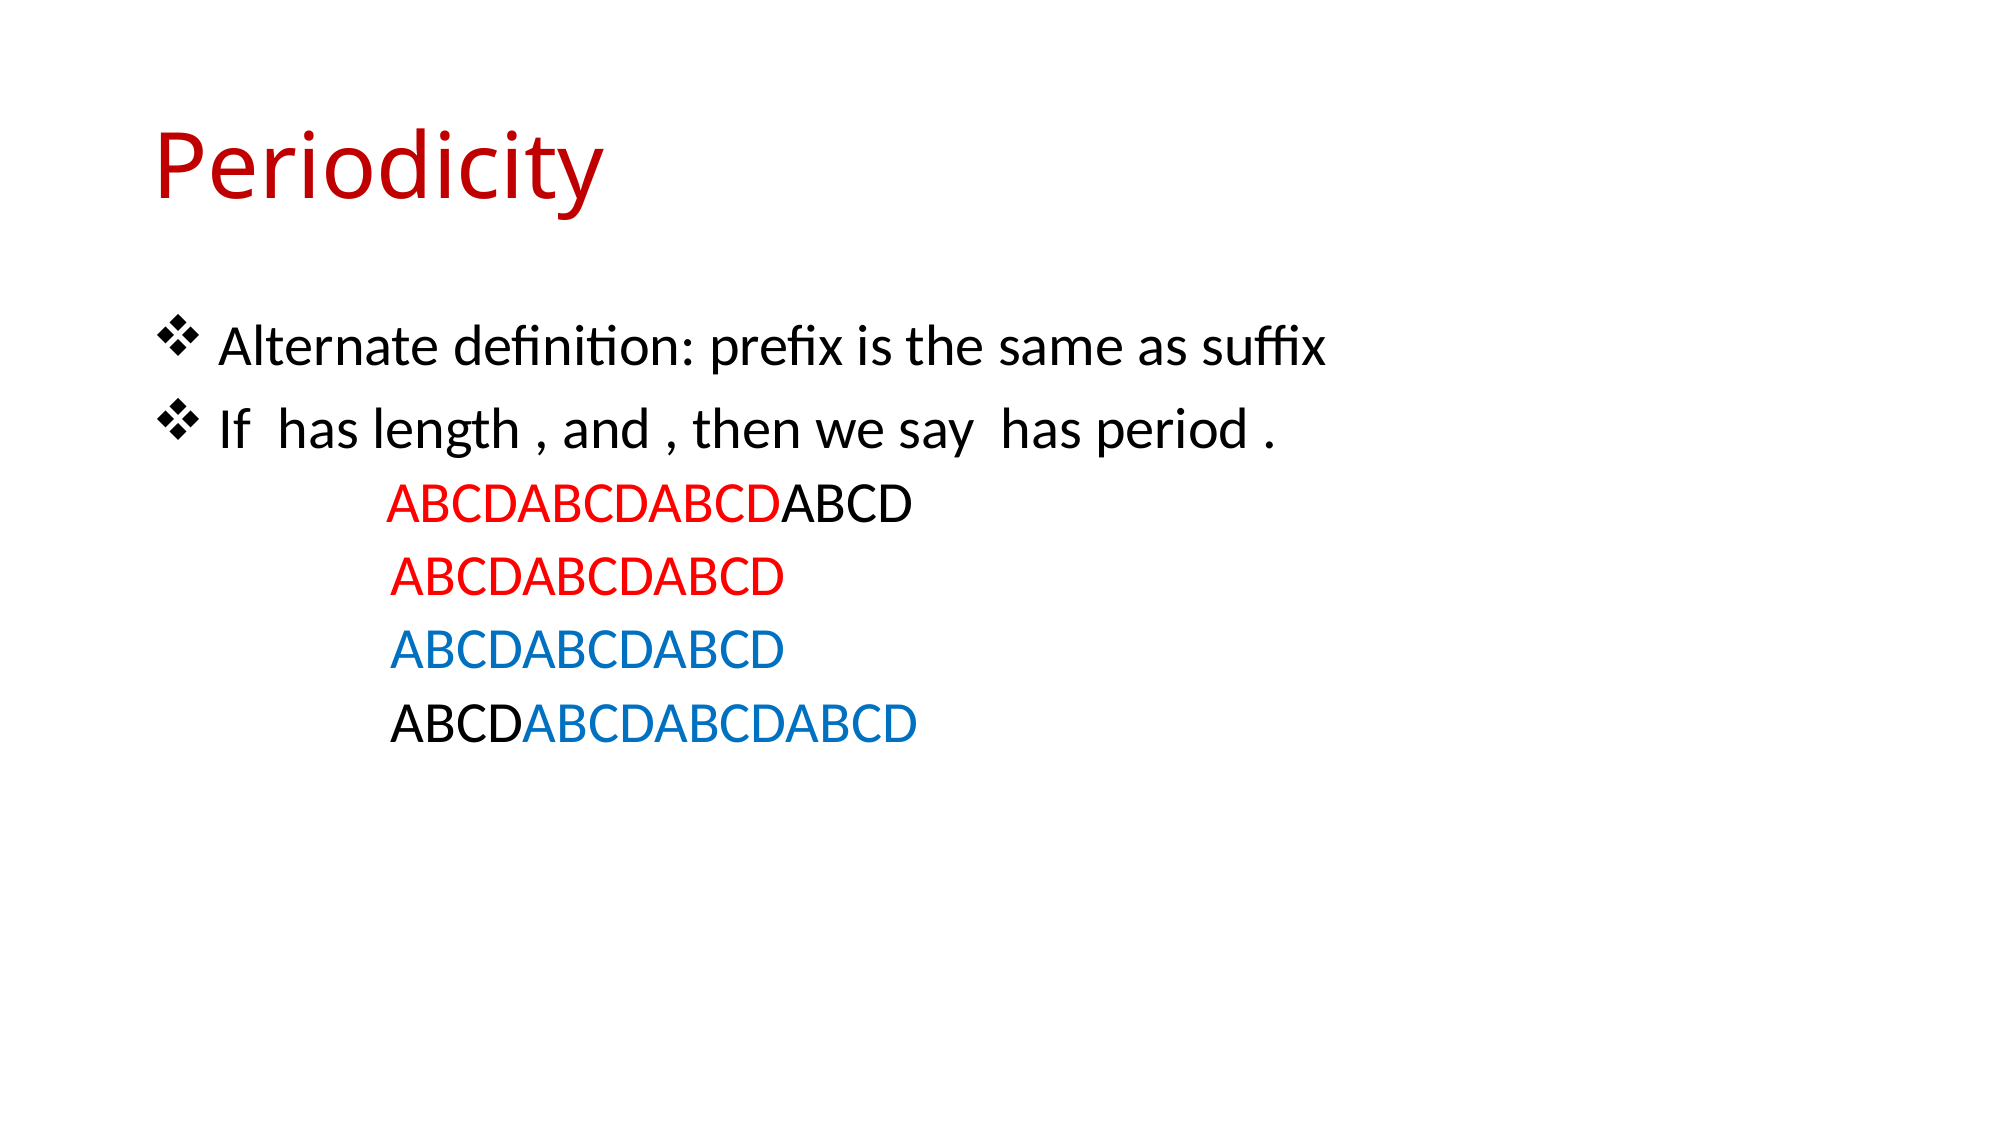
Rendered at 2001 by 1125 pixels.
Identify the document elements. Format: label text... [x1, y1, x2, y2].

title Periodicity [137, 59, 1863, 278]
